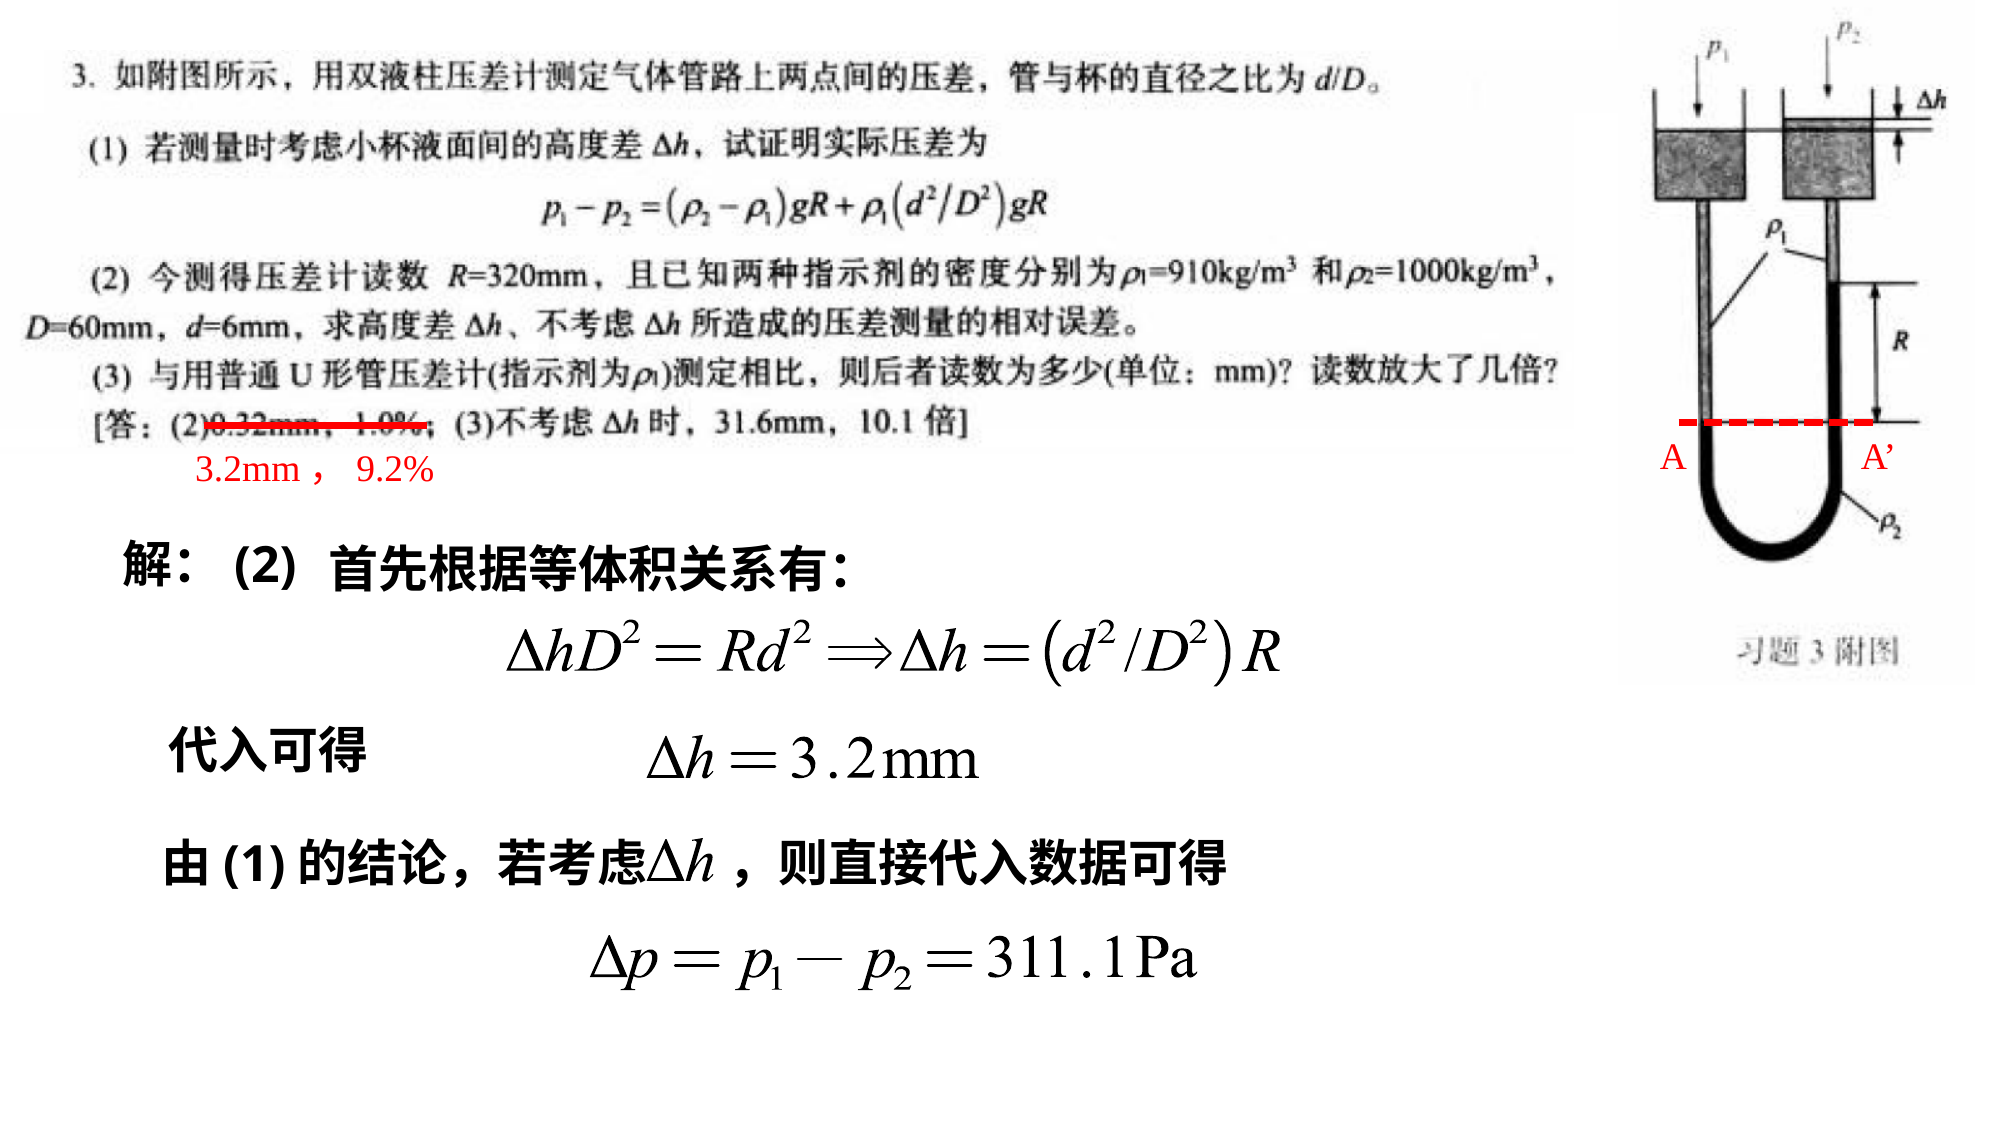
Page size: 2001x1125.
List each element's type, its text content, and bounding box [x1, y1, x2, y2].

text_box 首先根据等体积关系有： [313, 529, 894, 605]
text_box ，则直接代入数据可得 [713, 824, 1244, 900]
picture [0, 0, 1975, 685]
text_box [646, 826, 722, 906]
text_box 3.2mm，9.2% [180, 454, 450, 497]
text_box 解：(2) [107, 524, 312, 600]
text_box 由(1)的结论，若考虑 [146, 824, 663, 900]
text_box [646, 723, 985, 803]
text_box 代入可得 [153, 711, 384, 786]
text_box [506, 610, 1286, 702]
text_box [589, 922, 1203, 1006]
